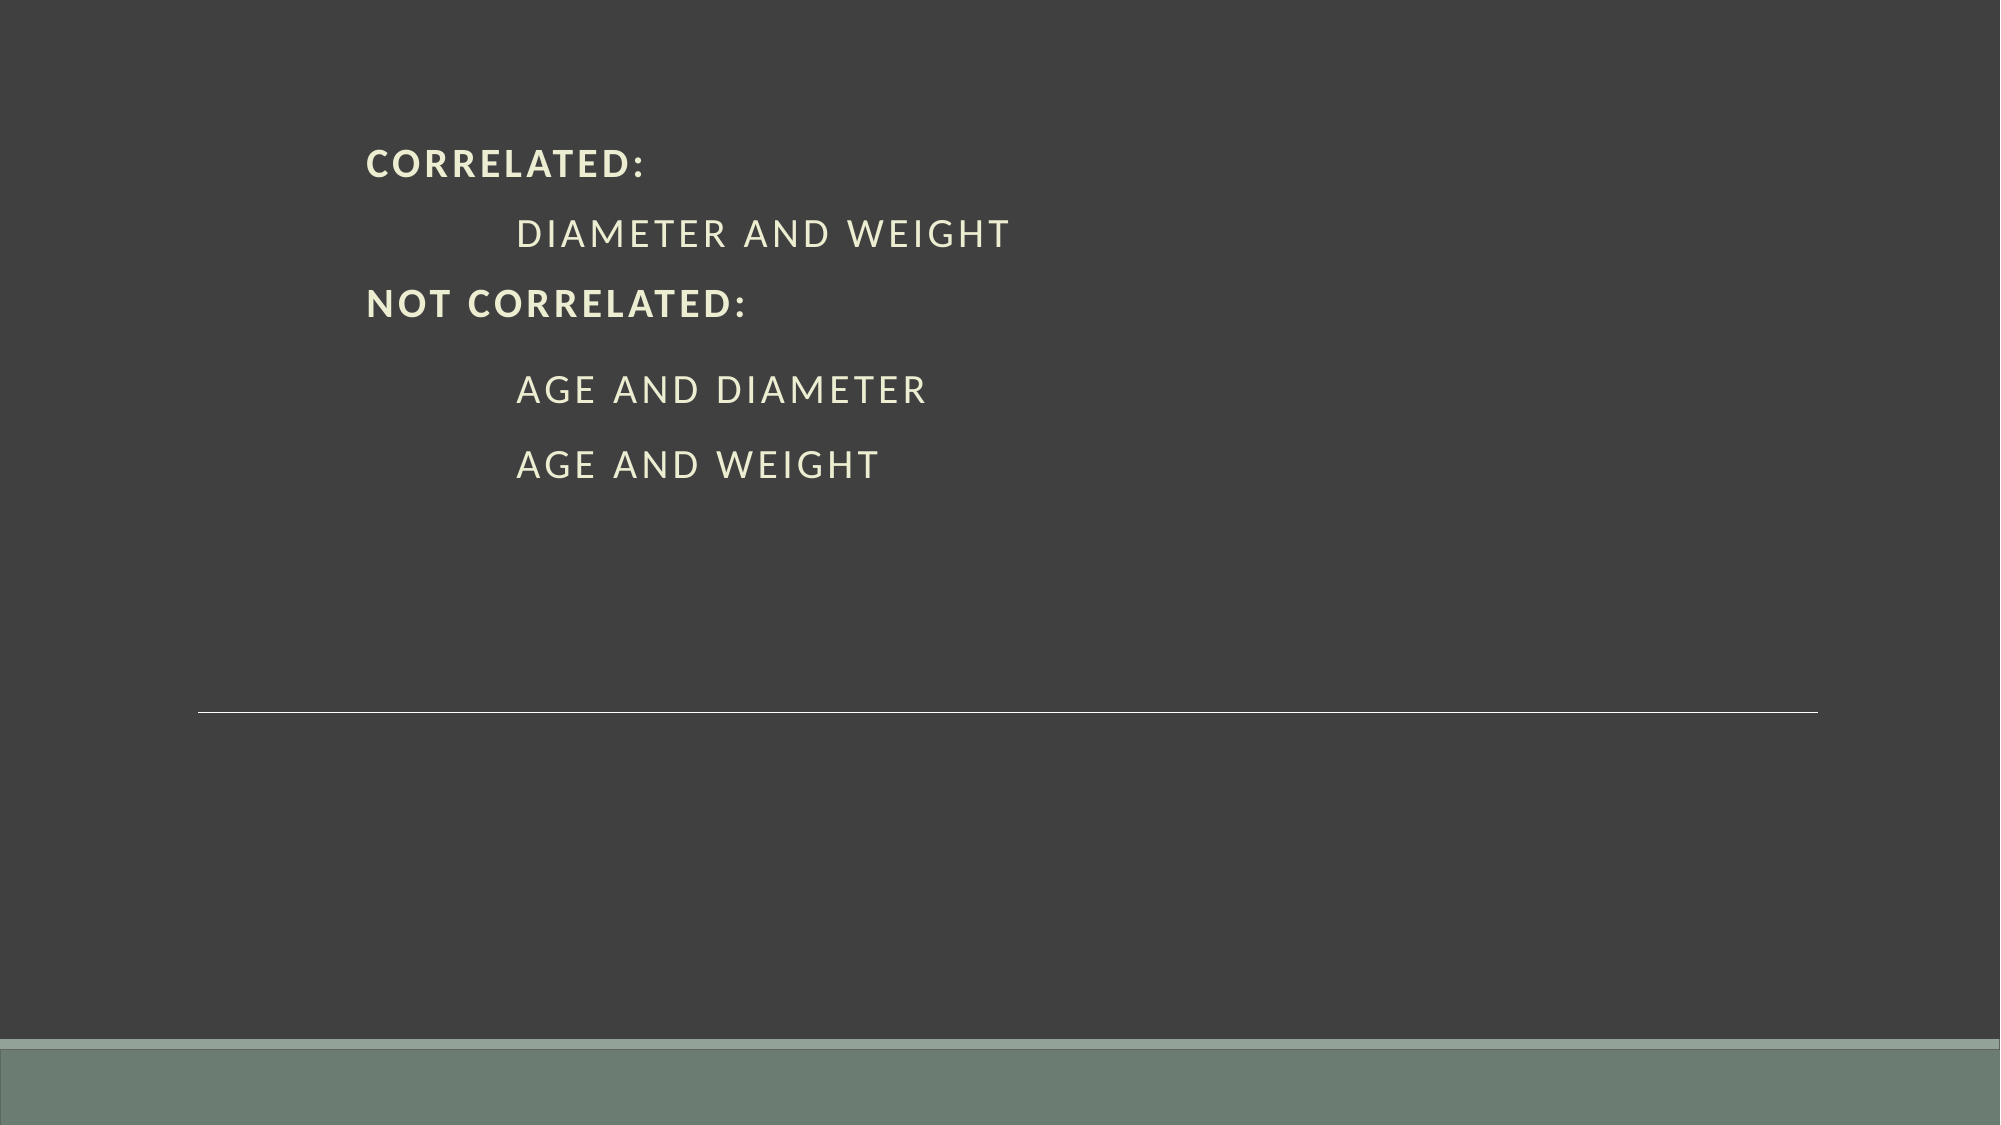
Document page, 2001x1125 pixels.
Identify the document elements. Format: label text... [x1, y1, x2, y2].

list Correlated: Diameter and Weight Not correlated: Age and Diameter Age and Weight [351, 124, 1345, 650]
